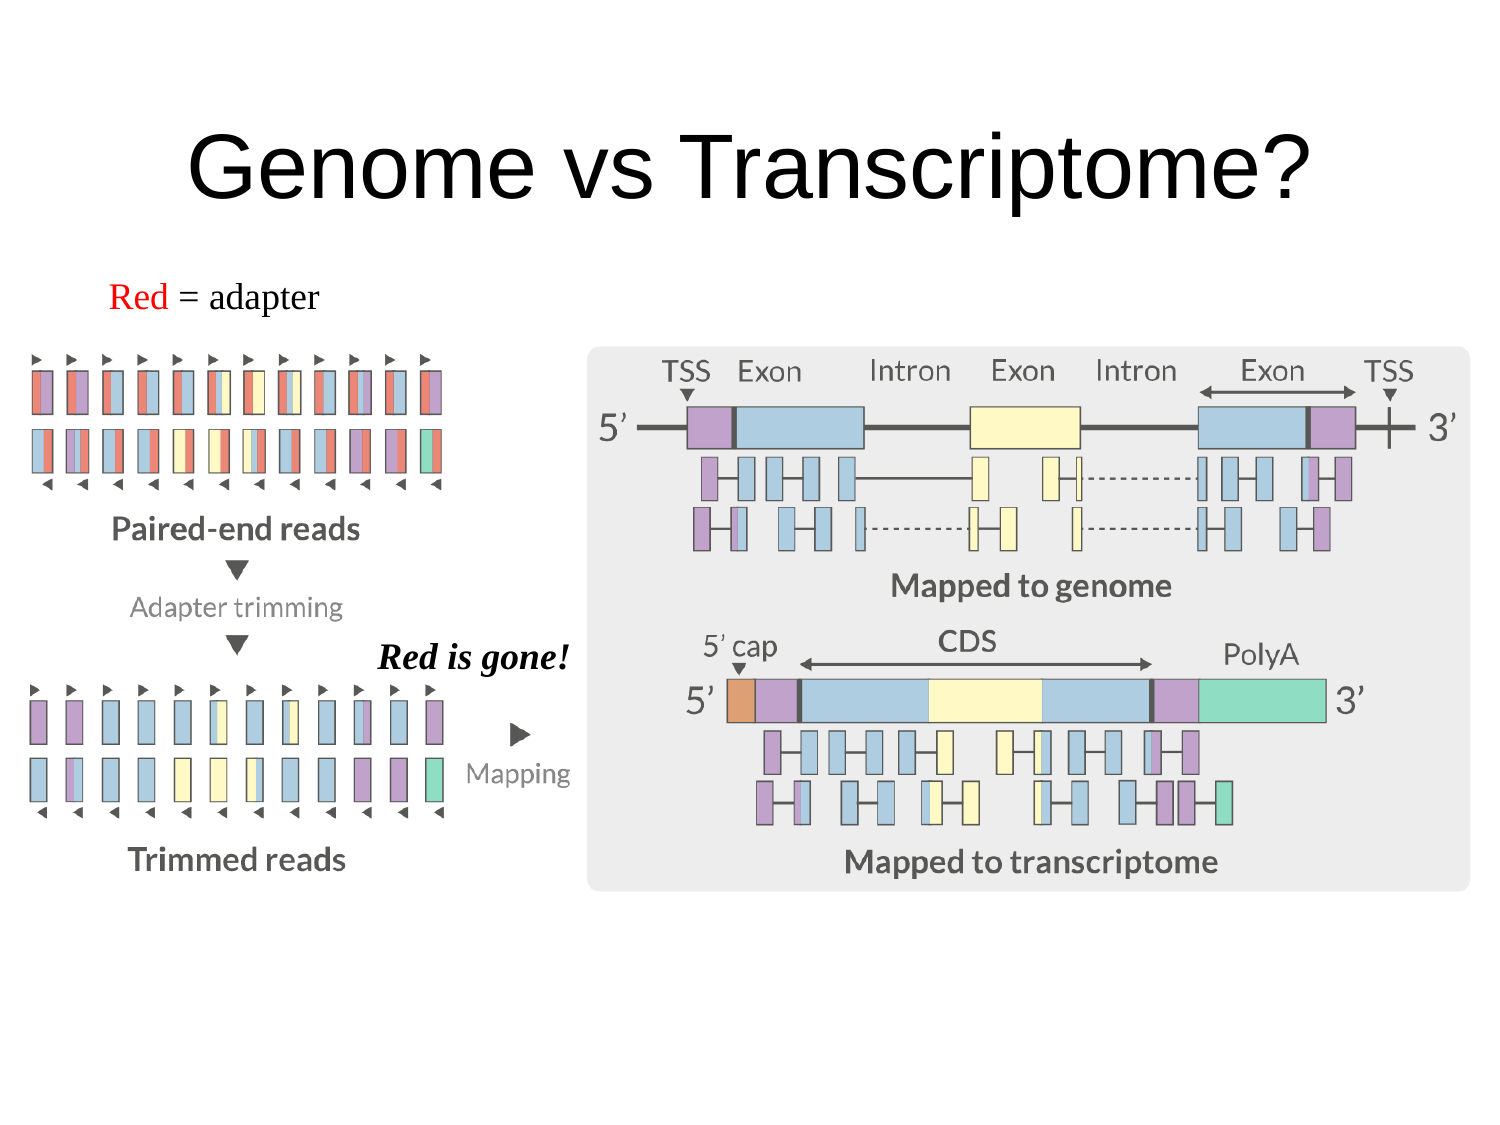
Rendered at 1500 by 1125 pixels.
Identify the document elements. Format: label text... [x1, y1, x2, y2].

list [7, 324, 1493, 925]
title Genome vs Transcriptome? [103, 59, 1397, 278]
text_box Red = adapter [93, 264, 335, 324]
